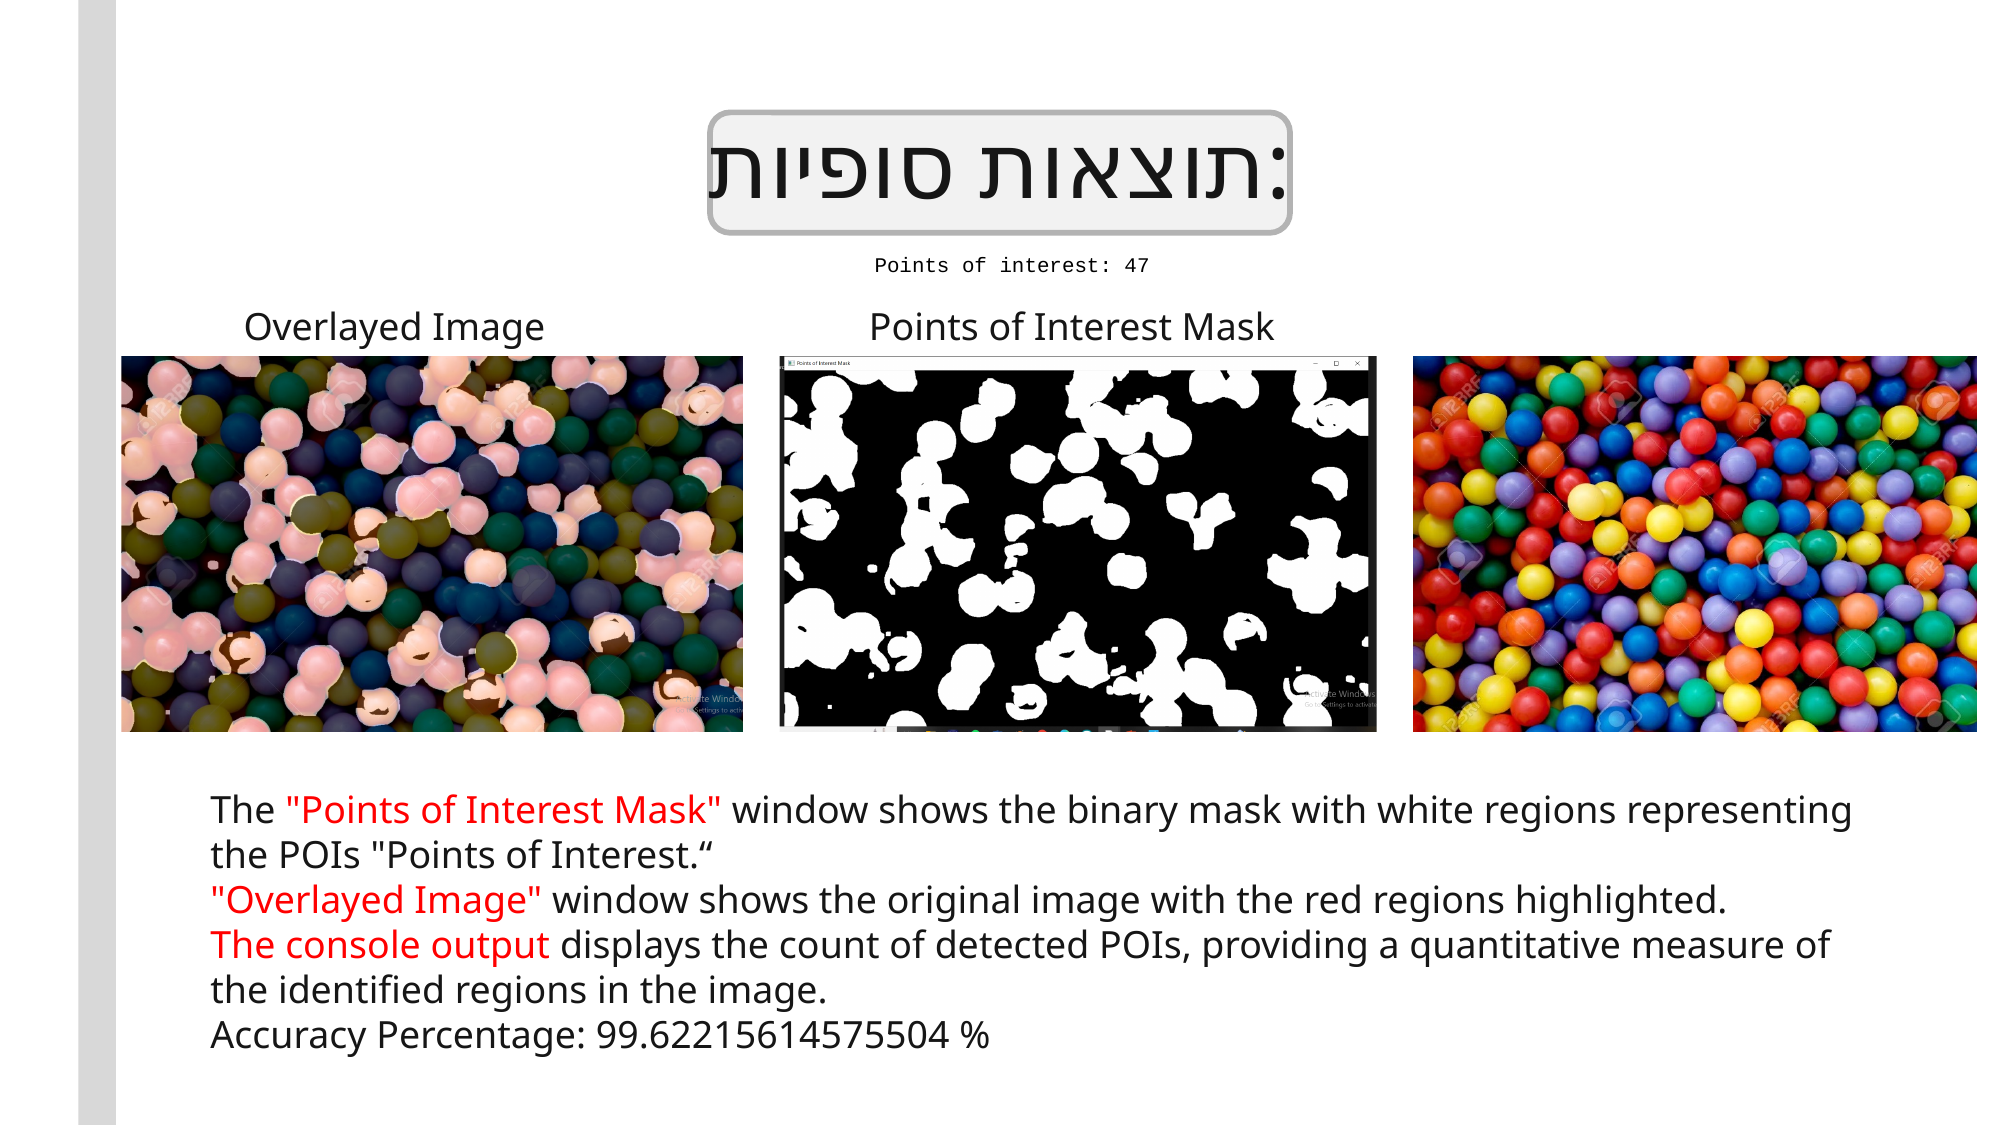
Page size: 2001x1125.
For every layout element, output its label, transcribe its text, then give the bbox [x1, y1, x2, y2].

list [779, 356, 1377, 732]
picture [121, 356, 743, 732]
picture [1413, 356, 1977, 732]
text_box Points of Interest Mask [798, 295, 1290, 356]
title תוצאות סופיות: [212, 112, 1788, 233]
text_box The "Points of Interest Mask" window shows the binary mask with white regions representing the POIs "Points of Interest.“ "Overlayed Image" window shows the original image with the red regions highlighted. The console output displays the count of detected POIs, providing a quantitative measure of the identified regions in the image. Accuracy Percentage: 99.62215614575504 % [195, 778, 1905, 1064]
text_box Points of interest: 47 [874, 252, 1154, 278]
text_box Overlayed Image [177, 295, 561, 356]
